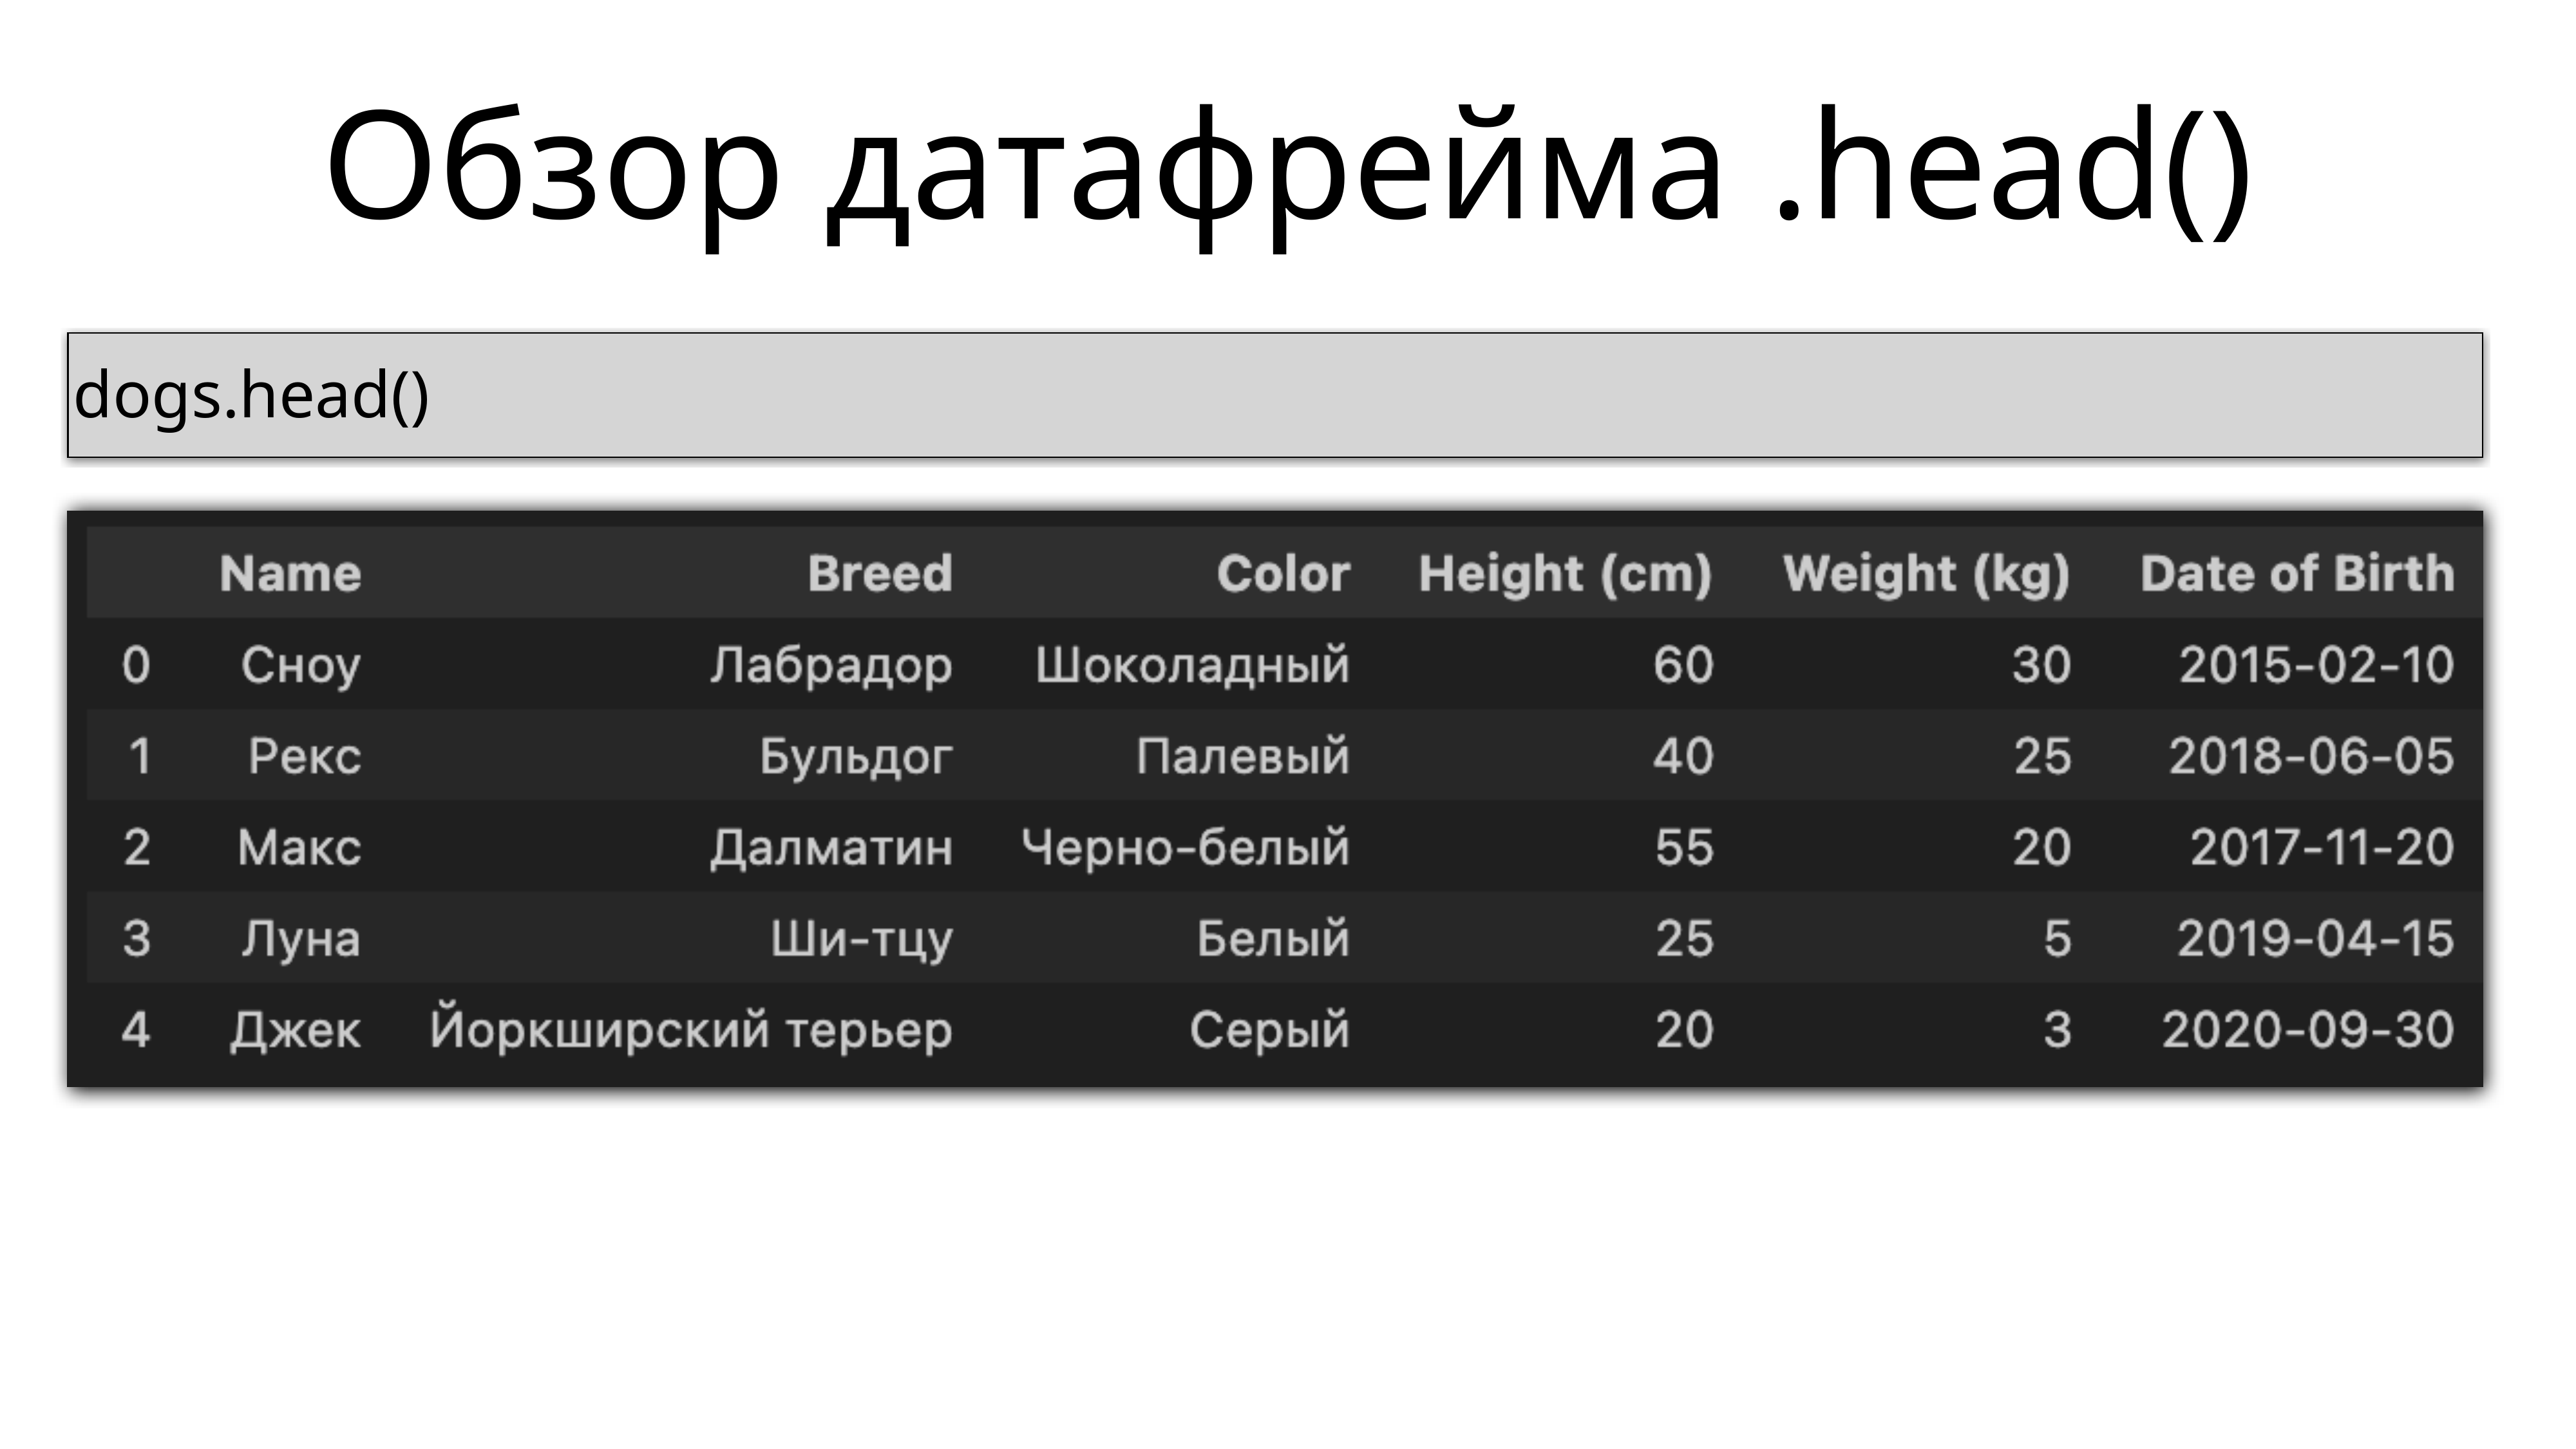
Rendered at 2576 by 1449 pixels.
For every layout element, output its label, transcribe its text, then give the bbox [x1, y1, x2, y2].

picture [67, 510, 2483, 1087]
list dogs.head() [67, 332, 2483, 458]
title Обзор датафрейма .head() [178, 37, 2398, 279]
